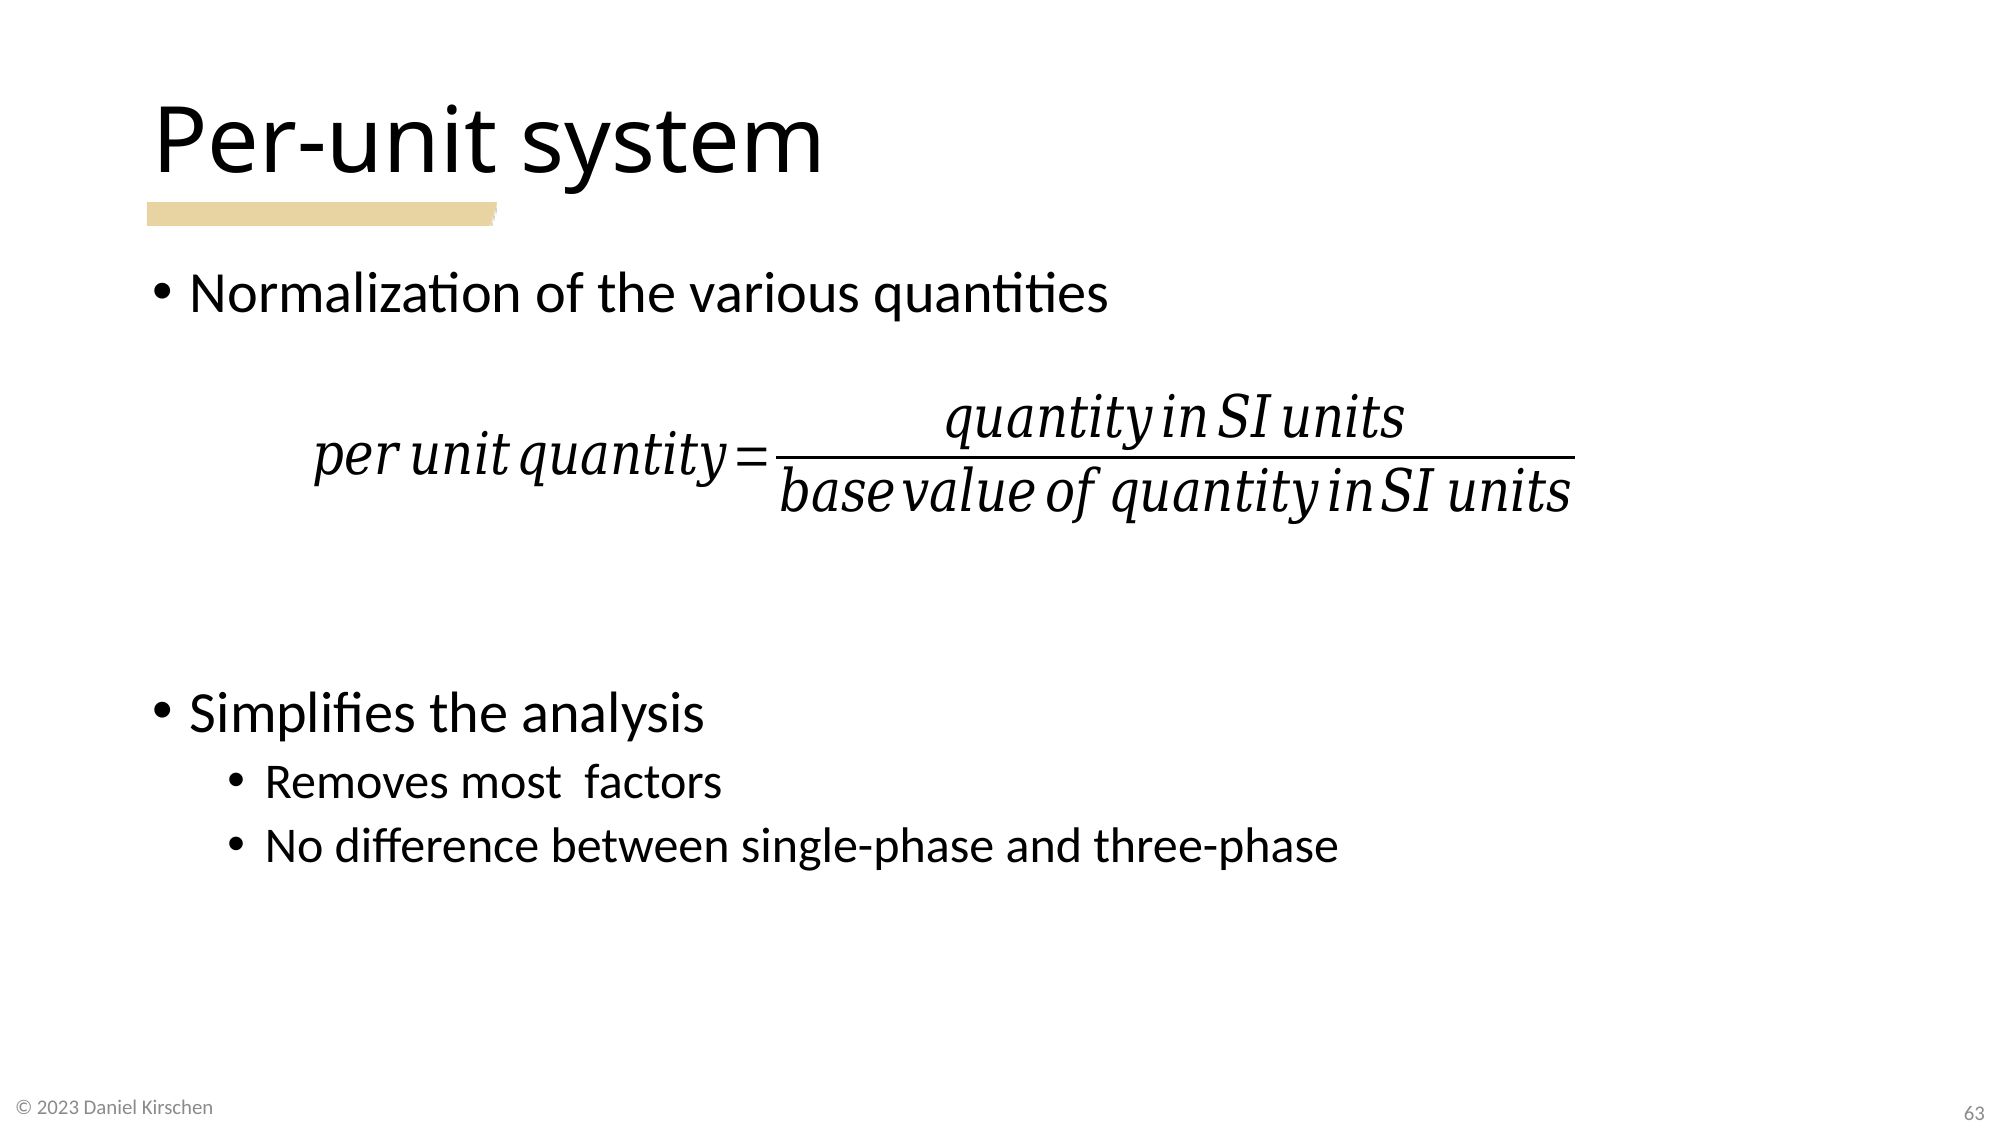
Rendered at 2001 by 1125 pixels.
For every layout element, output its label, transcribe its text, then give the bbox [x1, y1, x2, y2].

slide_number 63 [1550, 1088, 2000, 1125]
slide_number © 2023 Daniel Kirschen [0, 1080, 517, 1125]
title Per-unit system [137, 59, 1863, 226]
